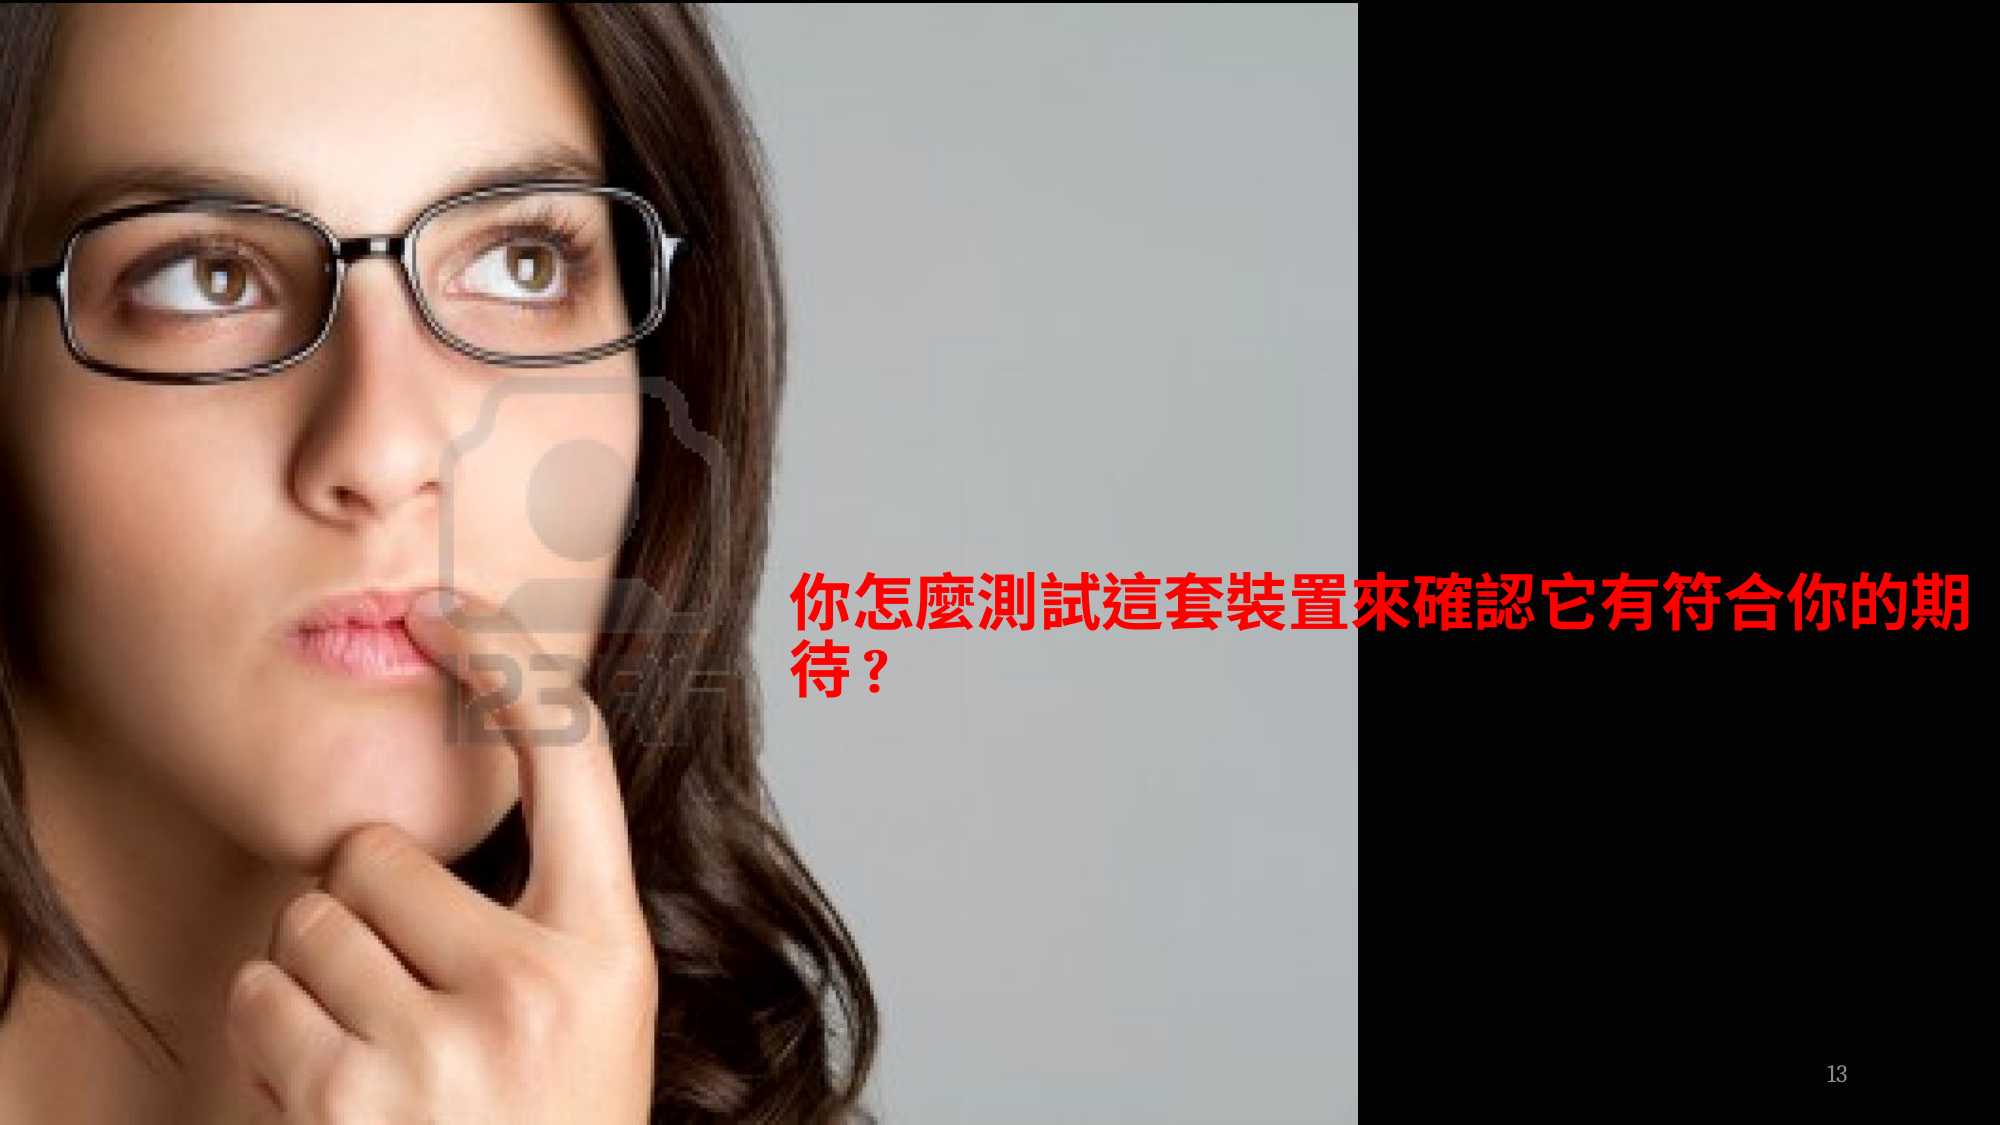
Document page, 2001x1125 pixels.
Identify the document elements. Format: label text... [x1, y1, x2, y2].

picture [0, 3, 1358, 1125]
title 你怎麼測試這套裝置來確認它有符合你的期待? [1358, 564, 2000, 715]
slide_number 13 [1412, 1042, 1863, 1103]
